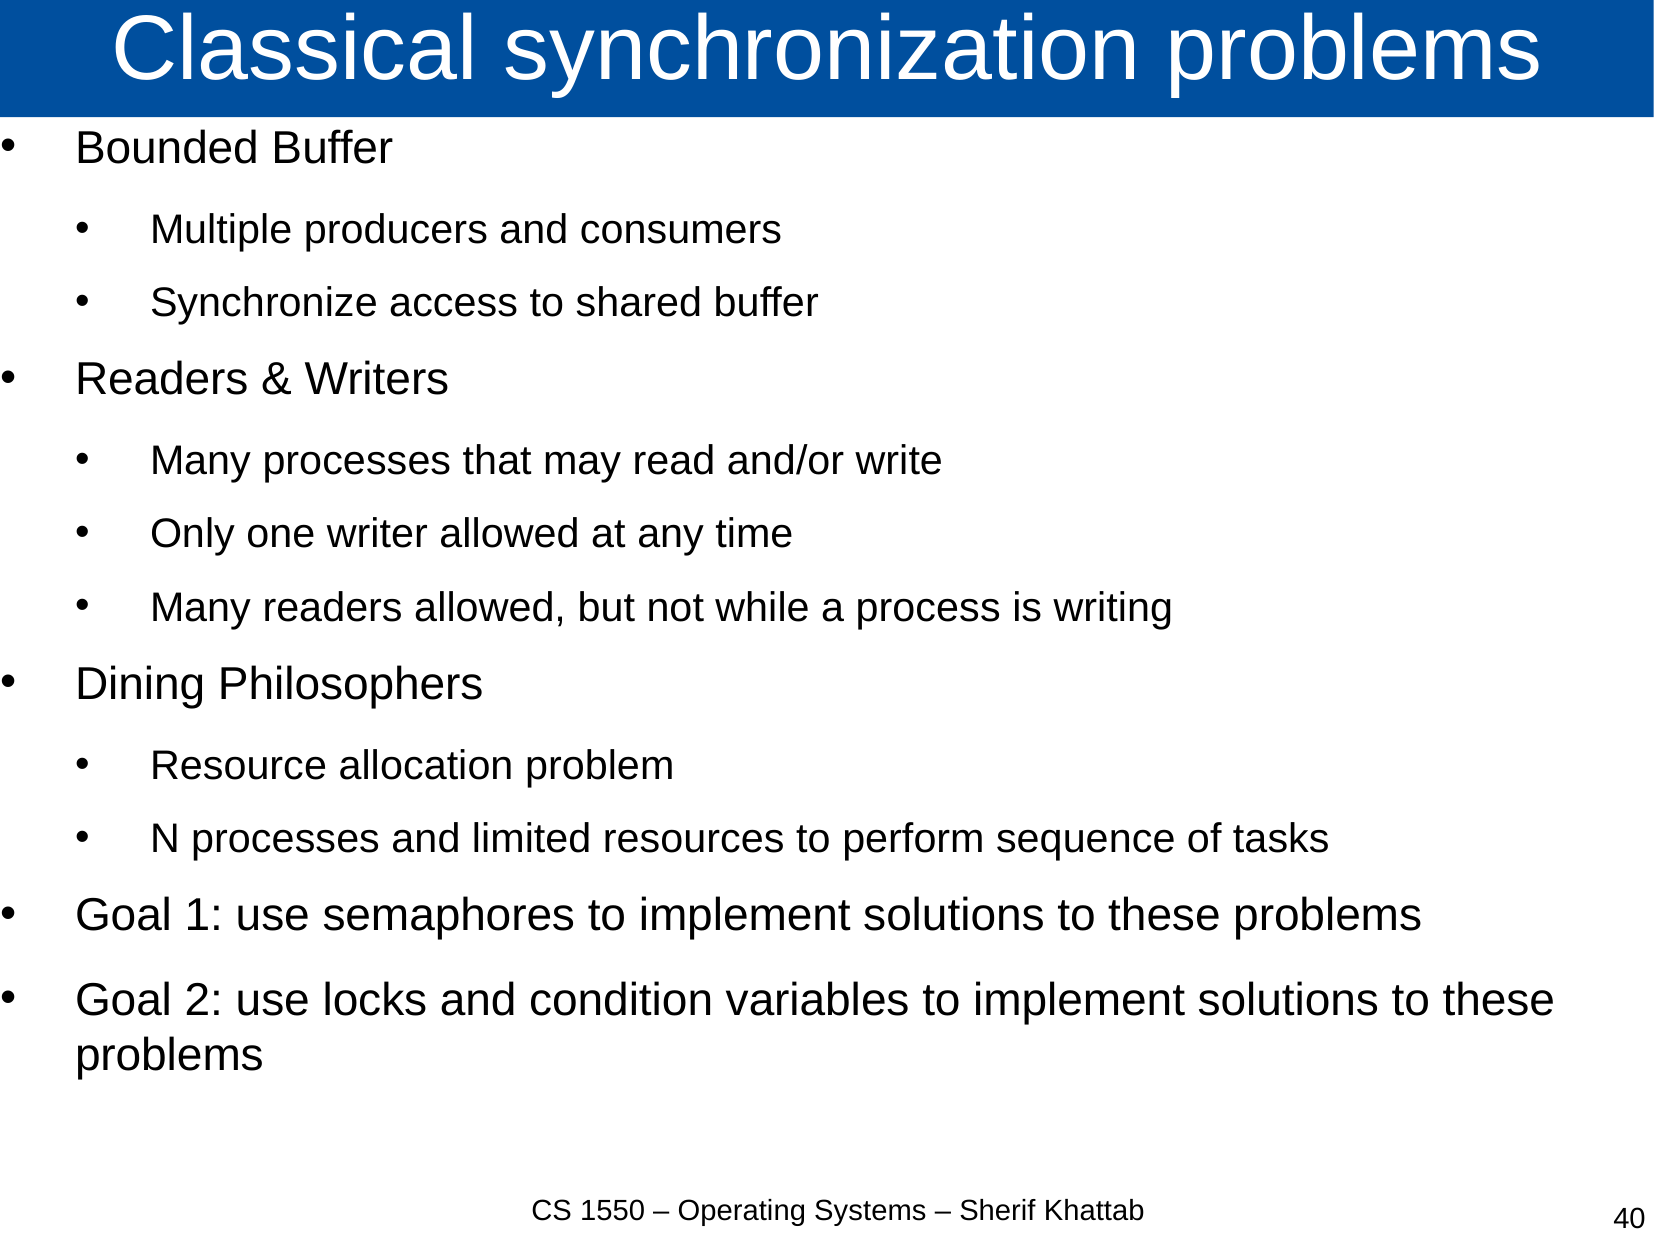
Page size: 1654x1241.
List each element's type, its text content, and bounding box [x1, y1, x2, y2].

title Classical synchronization problems [0, 0, 1654, 117]
list Bounded Buffer Multiple producers and consumers Synchronize access to shared buffer Readers & Writers Many processes that may read and/or write Only one writer allowed at any time Many readers allowed, but not while a process is writing Dining Philosophers Resource allocation problem N processes and limited resources to perform sequence of tasks Goal 1: use semaphores to implement solutions to these problems Goal 2: use locks and condition variables to implement solutions to these problems [0, 117, 1654, 1195]
footer CS 1550 – Operating Systems – Sherif Khattab [460, 1190, 1217, 1241]
slide_number 40 [1265, 1198, 1647, 1241]
